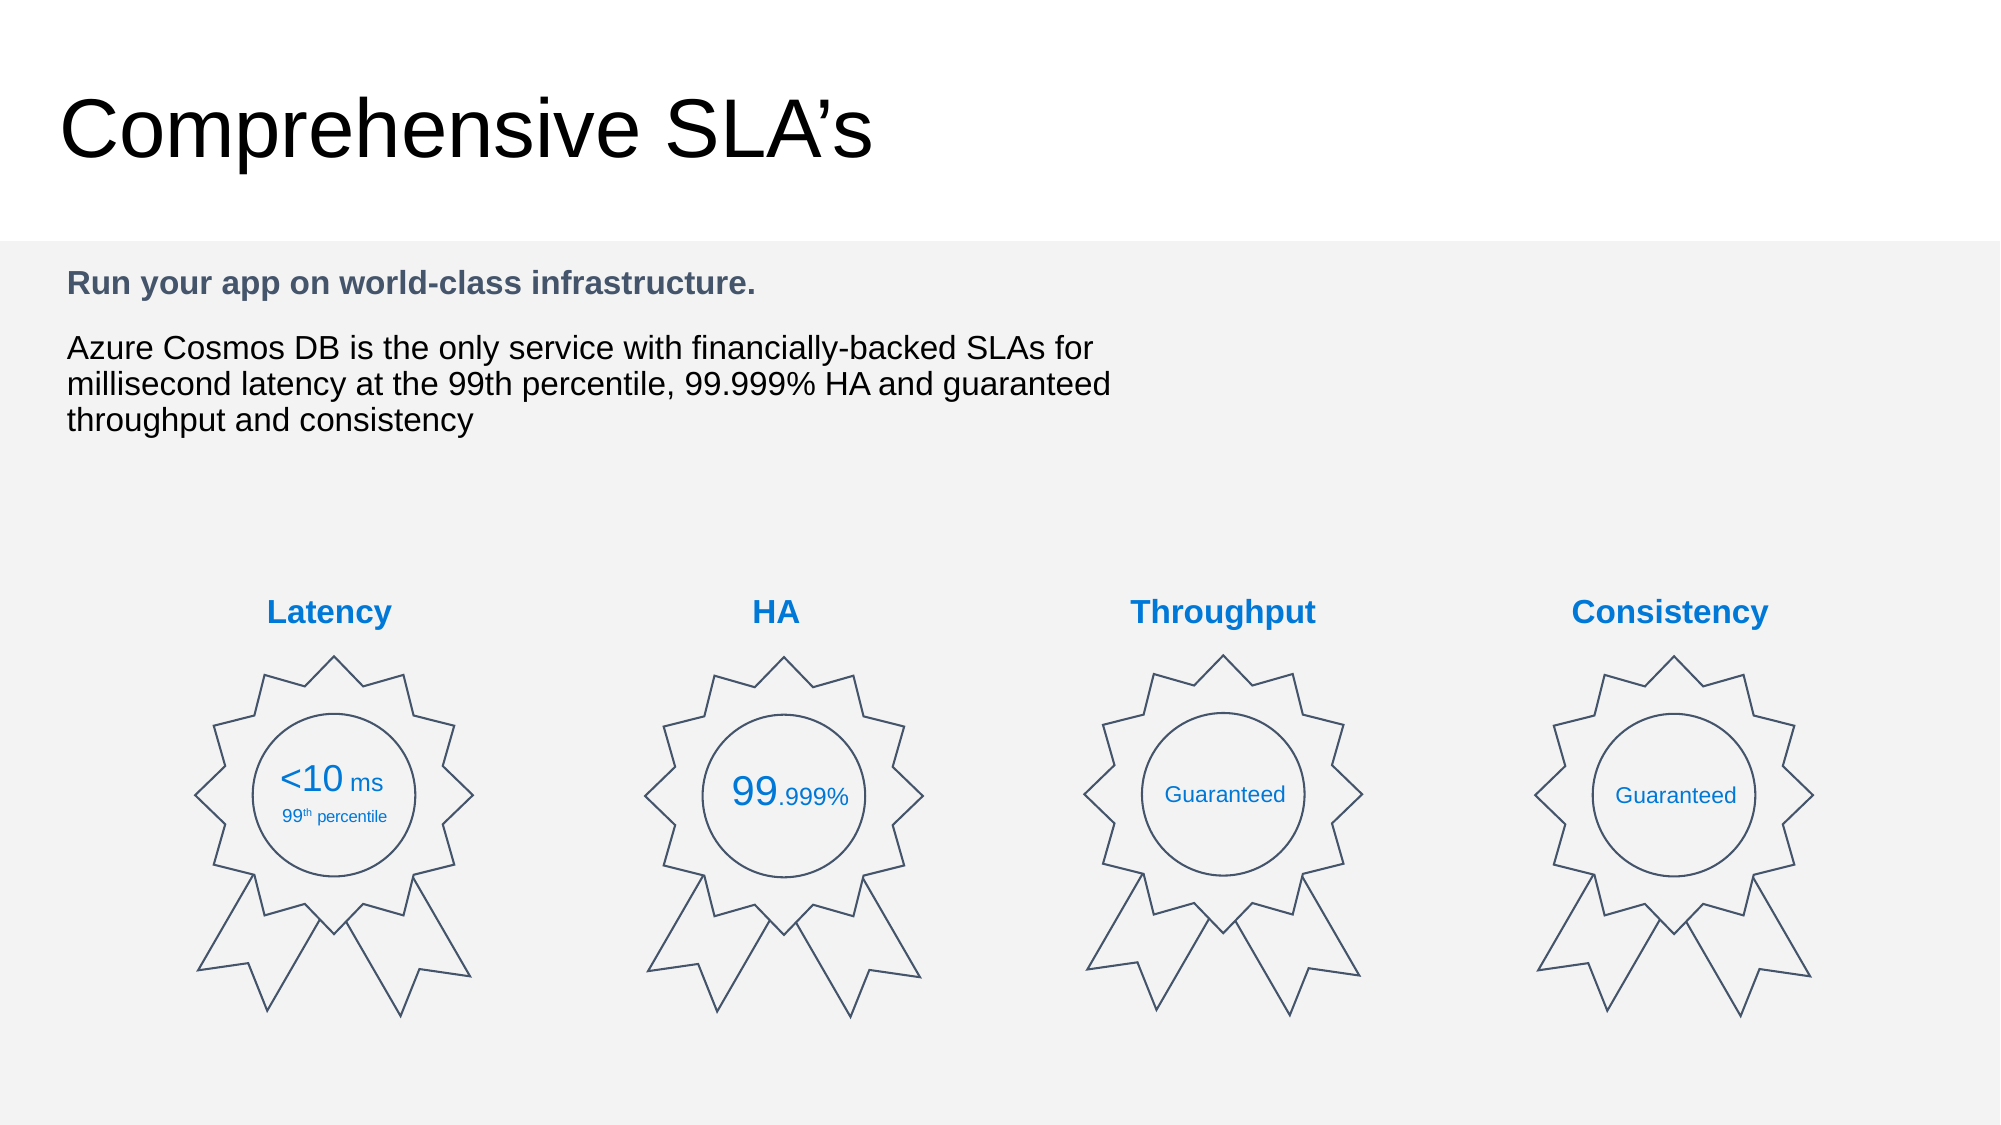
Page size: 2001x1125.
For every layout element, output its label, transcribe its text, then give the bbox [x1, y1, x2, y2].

list Run your app on world-class infrastructure. Azure Cosmos DB is the only service with financially-backed SLAs for millisecond latency at the 99th percentile, 99.999% HA and guaranteed throughput and consistency [51, 258, 1205, 449]
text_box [195, 582, 923, 1009]
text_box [1084, 582, 1813, 1008]
title Comprehensive SLA’s [44, 56, 1956, 205]
